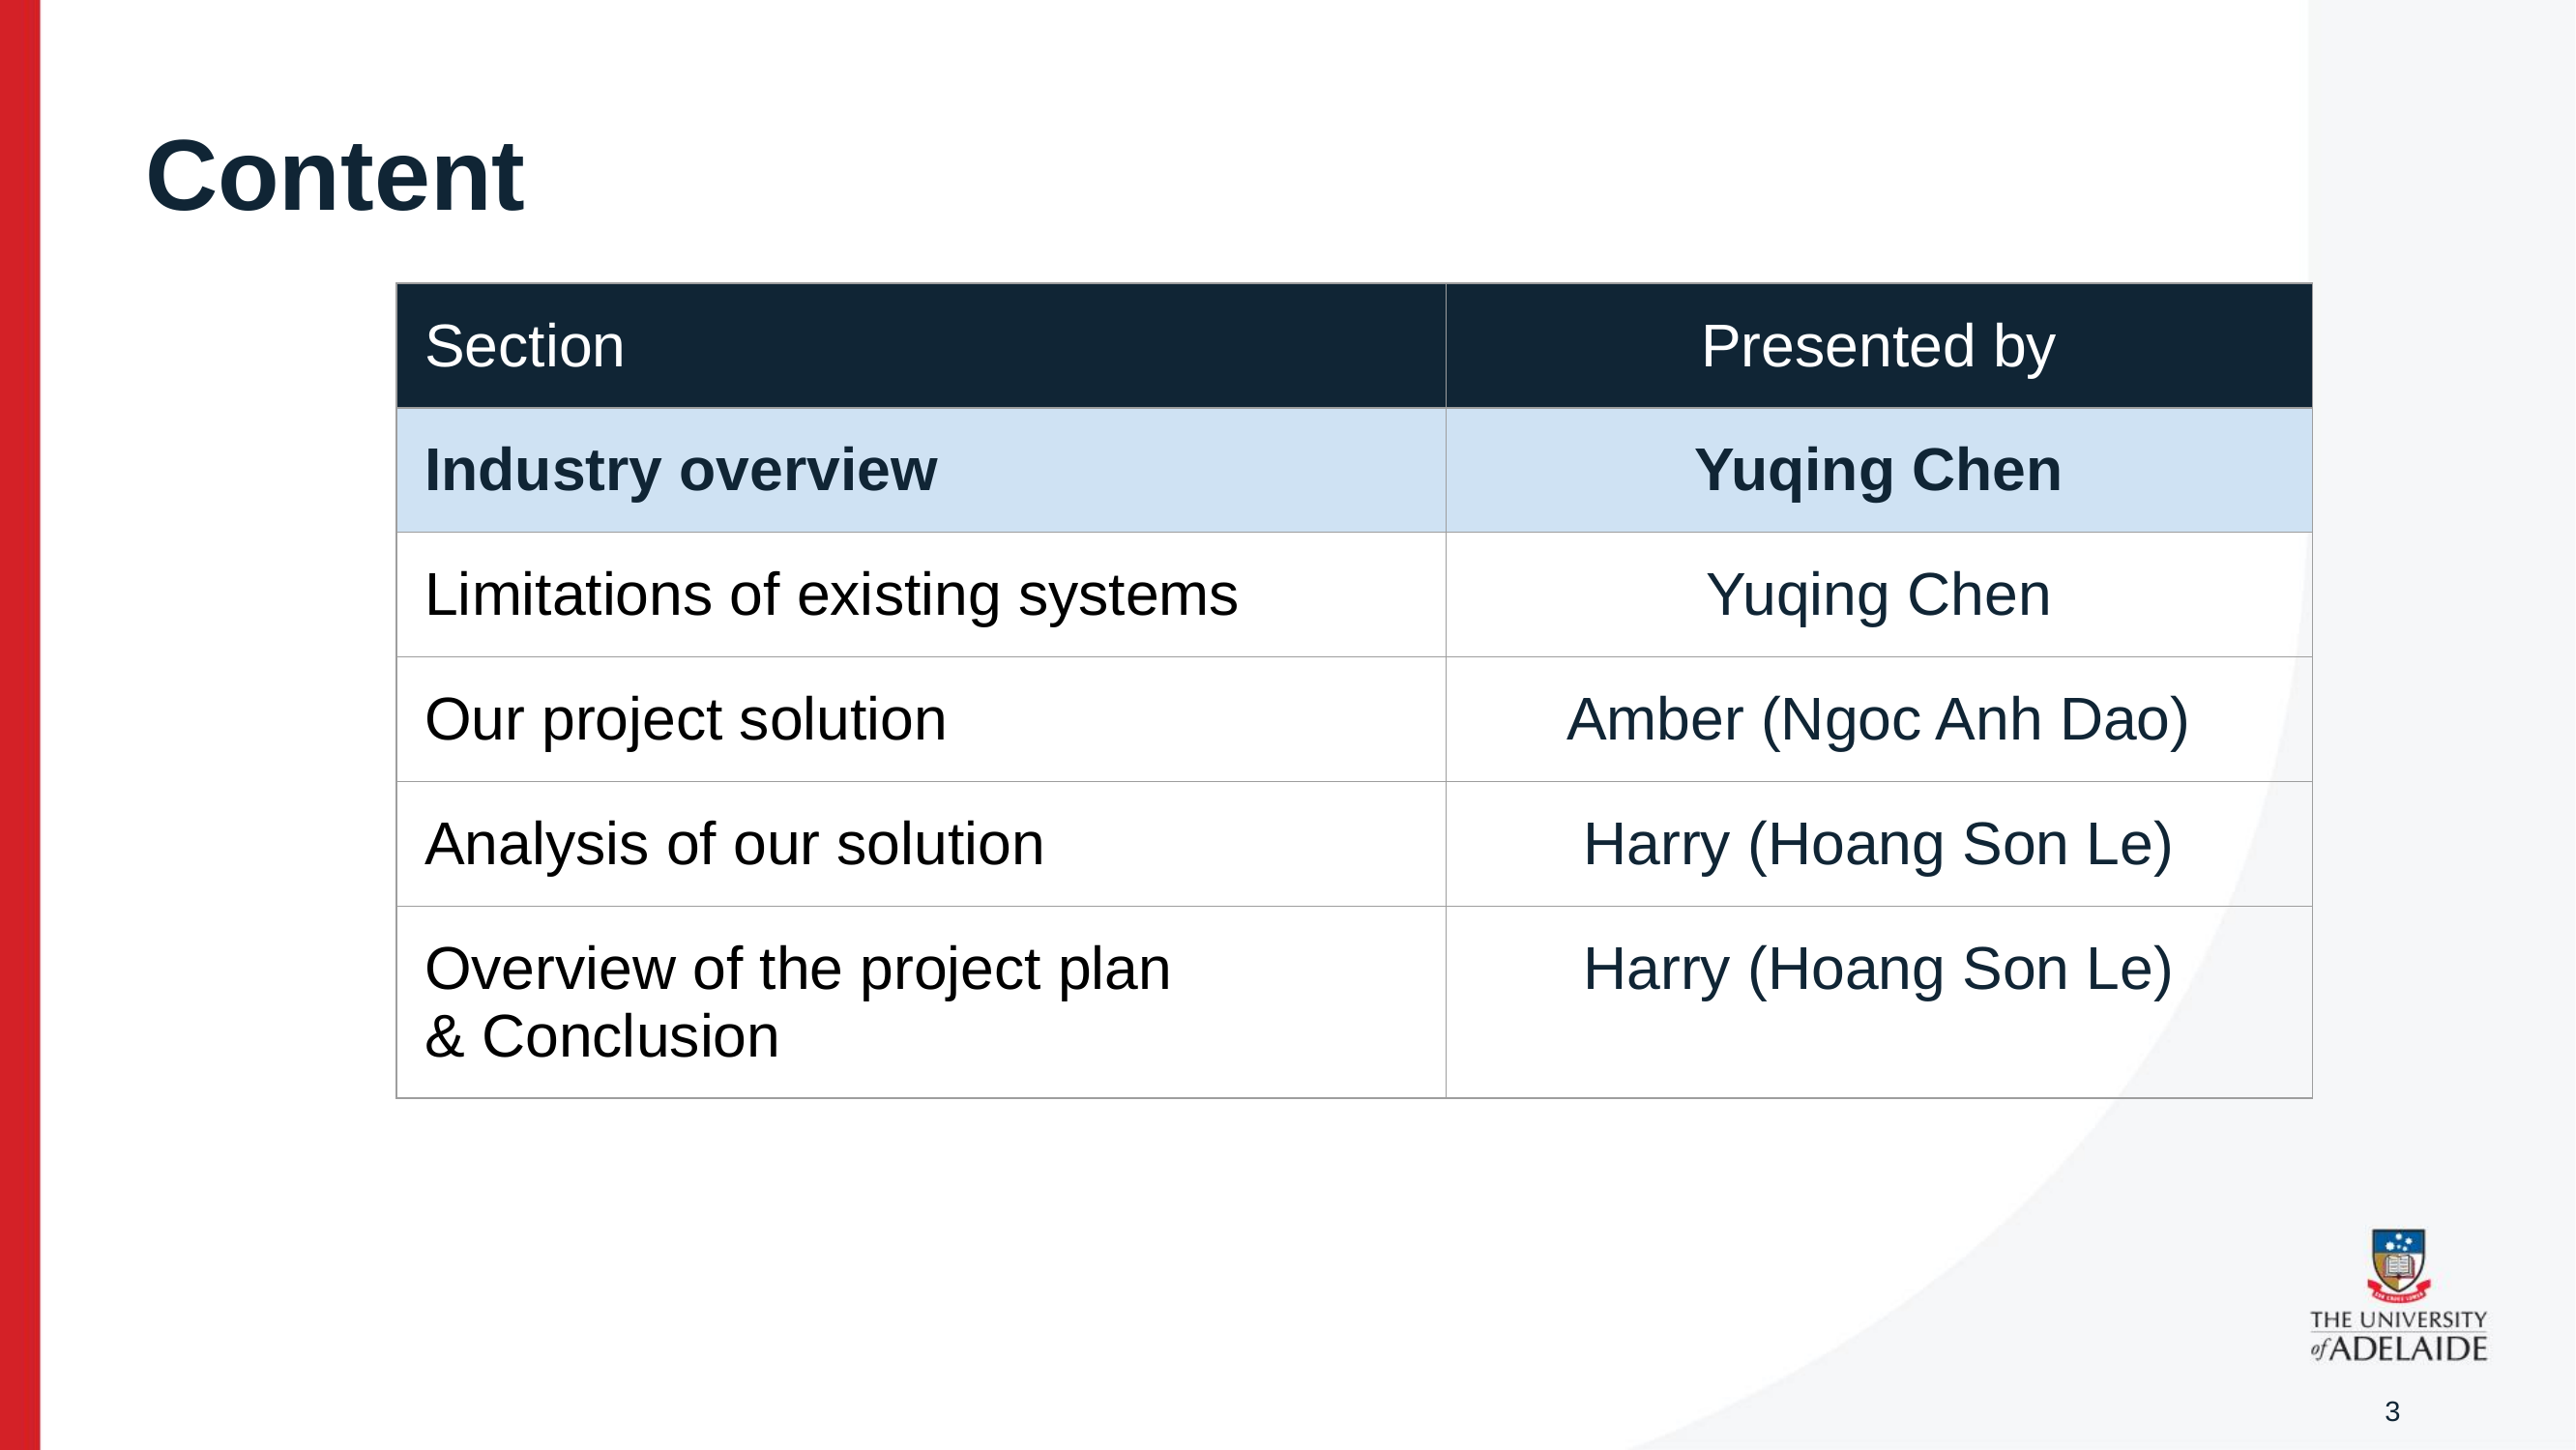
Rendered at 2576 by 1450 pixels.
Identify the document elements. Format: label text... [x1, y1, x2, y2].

table_cell Limitations of existing systems [397, 533, 1446, 656]
table_cell Industry overview [397, 409, 1446, 532]
slide_number ‹#› [1821, 1393, 2401, 1448]
table_cell Amber (Ngoc Anh Dao) [1447, 657, 2312, 781]
picture [0, 0, 2576, 1450]
table_cell Harry (Hoang Son Le) [1447, 907, 2312, 1097]
table_cell Yuqing Chen [1447, 533, 2312, 656]
title Content [145, 85, 2401, 309]
table_cell Harry (Hoang Son Le) [1447, 782, 2312, 906]
table_cell Analysis of our solution [397, 782, 1446, 906]
table_cell Our project solution [397, 657, 1446, 781]
table_cell Overview of the project plan & Conclusion [397, 907, 1446, 1097]
table_cell Yuqing Chen [1447, 409, 2312, 532]
table_header Section [397, 284, 1446, 407]
table_header Presented by [1447, 284, 2312, 407]
